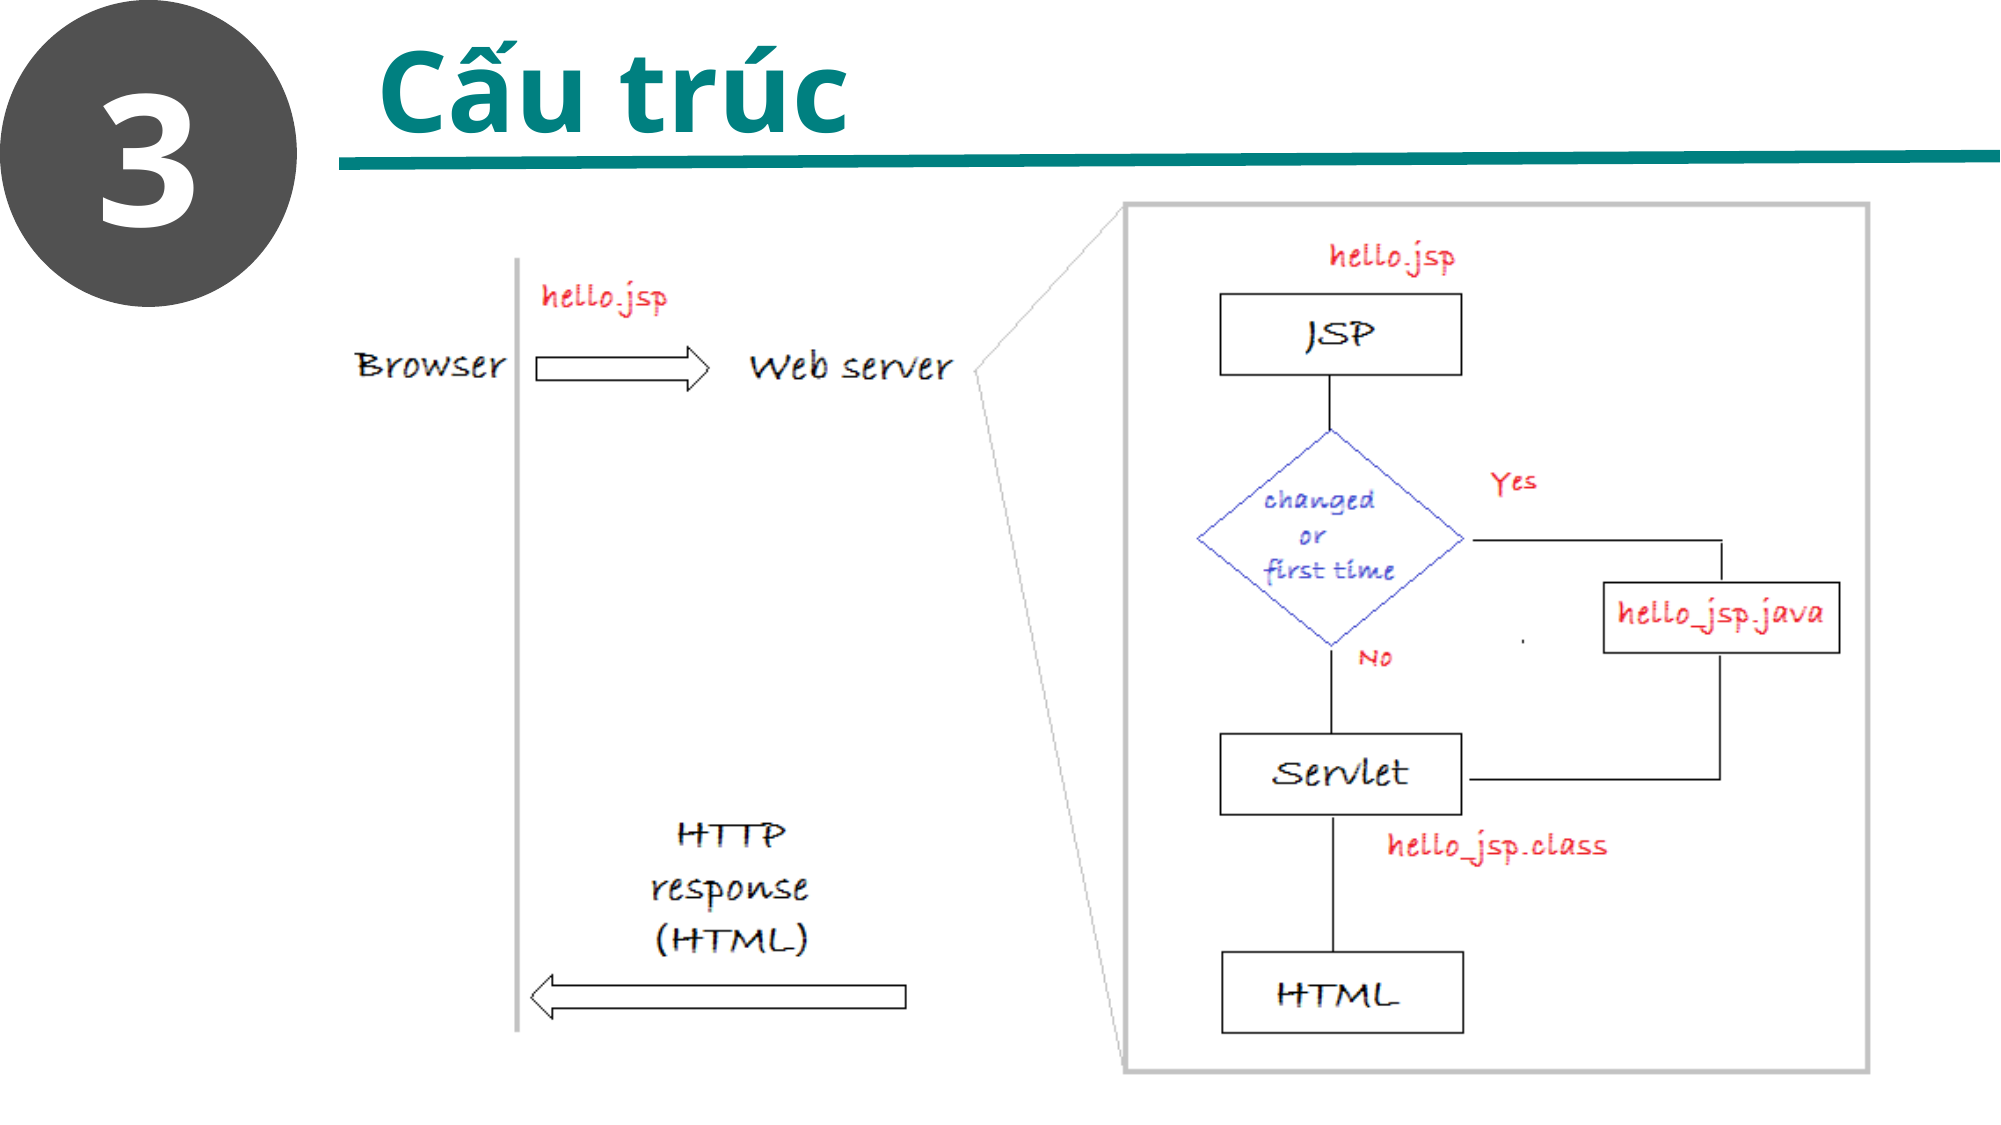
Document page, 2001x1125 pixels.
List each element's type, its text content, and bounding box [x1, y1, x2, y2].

text_box Cấu trúc [232, 12, 995, 162]
picture [339, 195, 1883, 1095]
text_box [339, 156, 2000, 164]
text_box 3 [0, 0, 298, 308]
